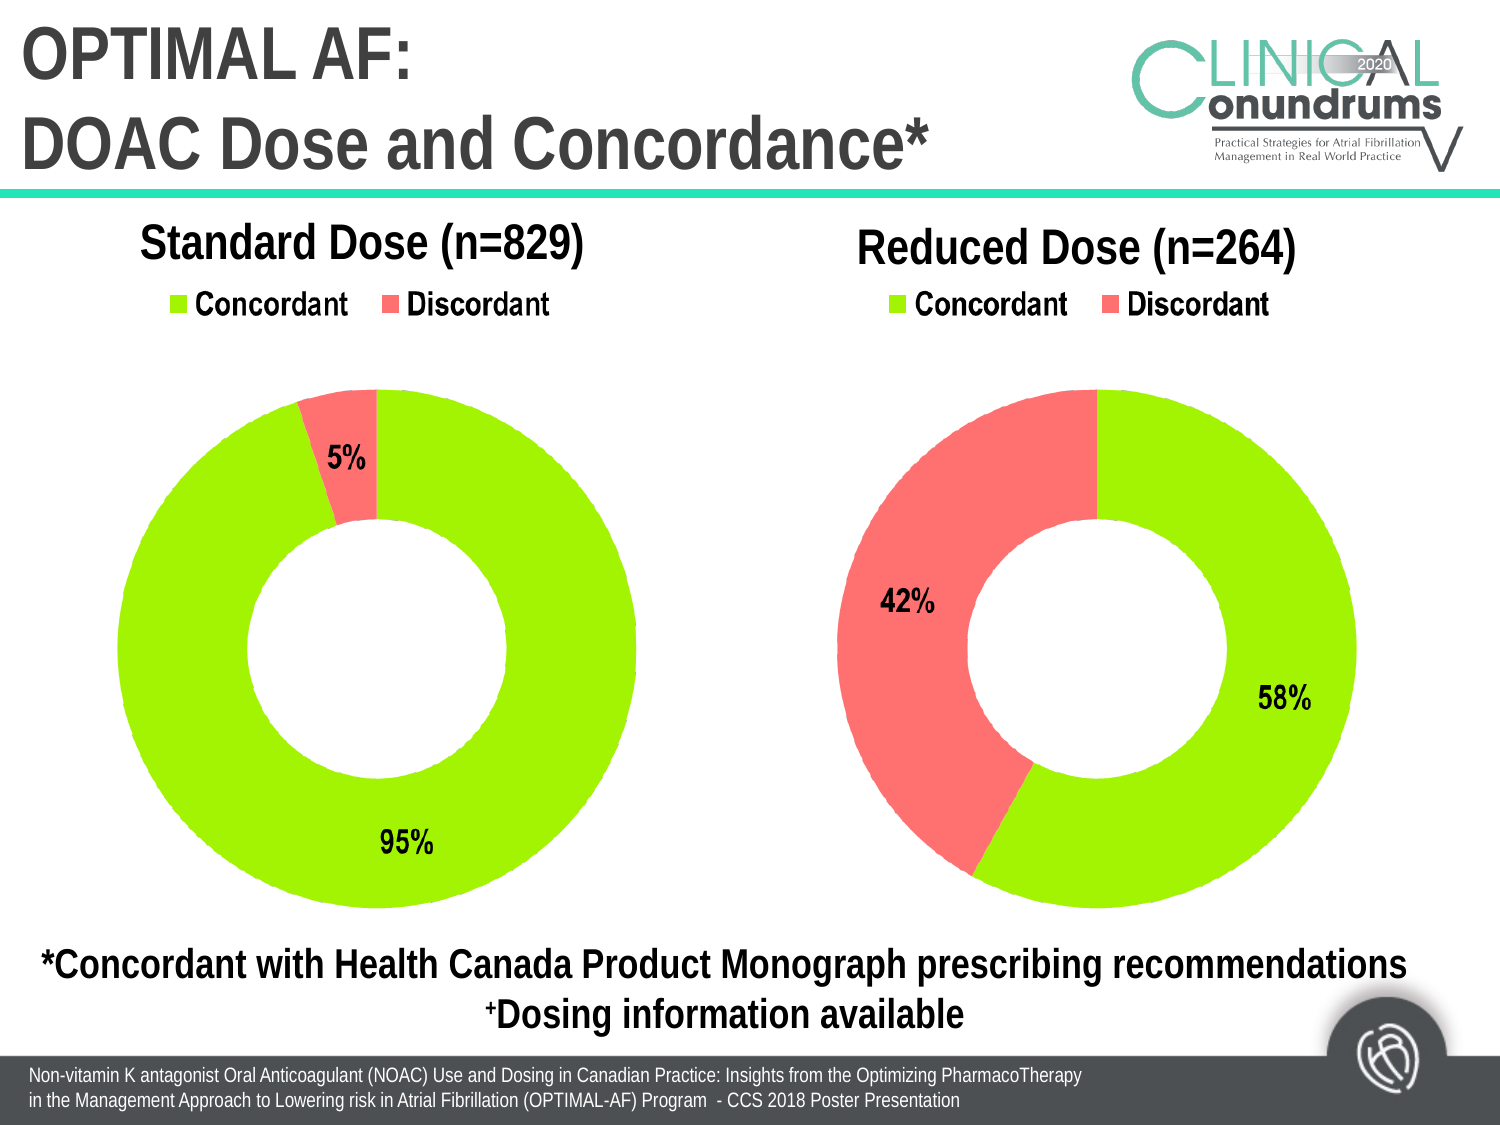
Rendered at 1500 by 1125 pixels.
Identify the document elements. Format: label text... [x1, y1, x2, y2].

picture [1127, 31, 1465, 181]
text_box OPTIMAL AF: DOAC Dose and Concordance* [6, 0, 1094, 192]
text_box Reduced Dose (n=264) [832, 207, 1322, 267]
text_box Standard Dose (n=829) [117, 203, 607, 267]
picture [0, 268, 1500, 1125]
